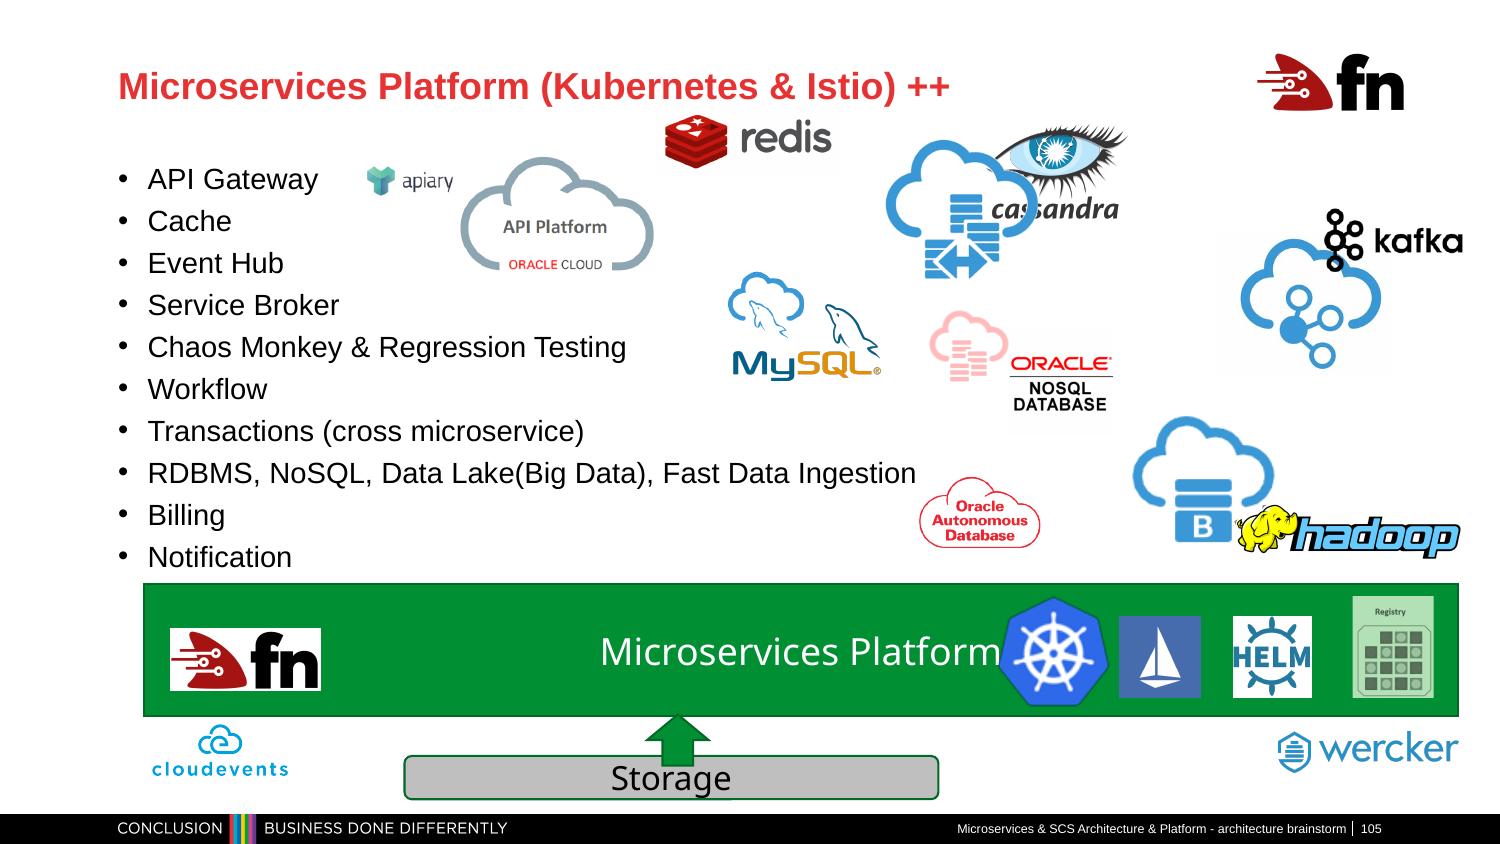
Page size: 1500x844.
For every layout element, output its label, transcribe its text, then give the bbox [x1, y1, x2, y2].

picture [896, 472, 1064, 555]
picture [1278, 731, 1459, 773]
picture [1233, 616, 1312, 698]
text_box Microservices Platform [143, 584, 1459, 717]
picture [459, 103, 840, 278]
picture [995, 592, 1113, 712]
footer Microservices & SCS Architecture & Platform - architecture brainstorm [814, 820, 1347, 839]
list API Gateway Cache Event Hub Service Broker Chaos Monkey & Regression Testing Workflow Transactions (cross microservice) RDBMS, NoSQL, Data Lake(Big Data), Fast Data Ingestion Billing Notification [118, 153, 1205, 774]
picture [1212, 198, 1472, 381]
picture [1352, 596, 1434, 699]
picture [170, 628, 321, 692]
picture [239, 814, 1500, 844]
picture [929, 307, 1464, 562]
title Microservices Platform (Kubernetes & Istio) ++ [118, 47, 1205, 130]
text_box Storage [404, 755, 939, 800]
text_box [647, 714, 709, 766]
picture [0, 814, 236, 844]
picture [1119, 616, 1201, 698]
picture [363, 160, 457, 200]
picture [712, 260, 881, 381]
slide_number 105 [1358, 820, 1382, 839]
picture [150, 722, 290, 778]
picture [1205, 50, 1407, 113]
picture [884, 121, 1131, 282]
